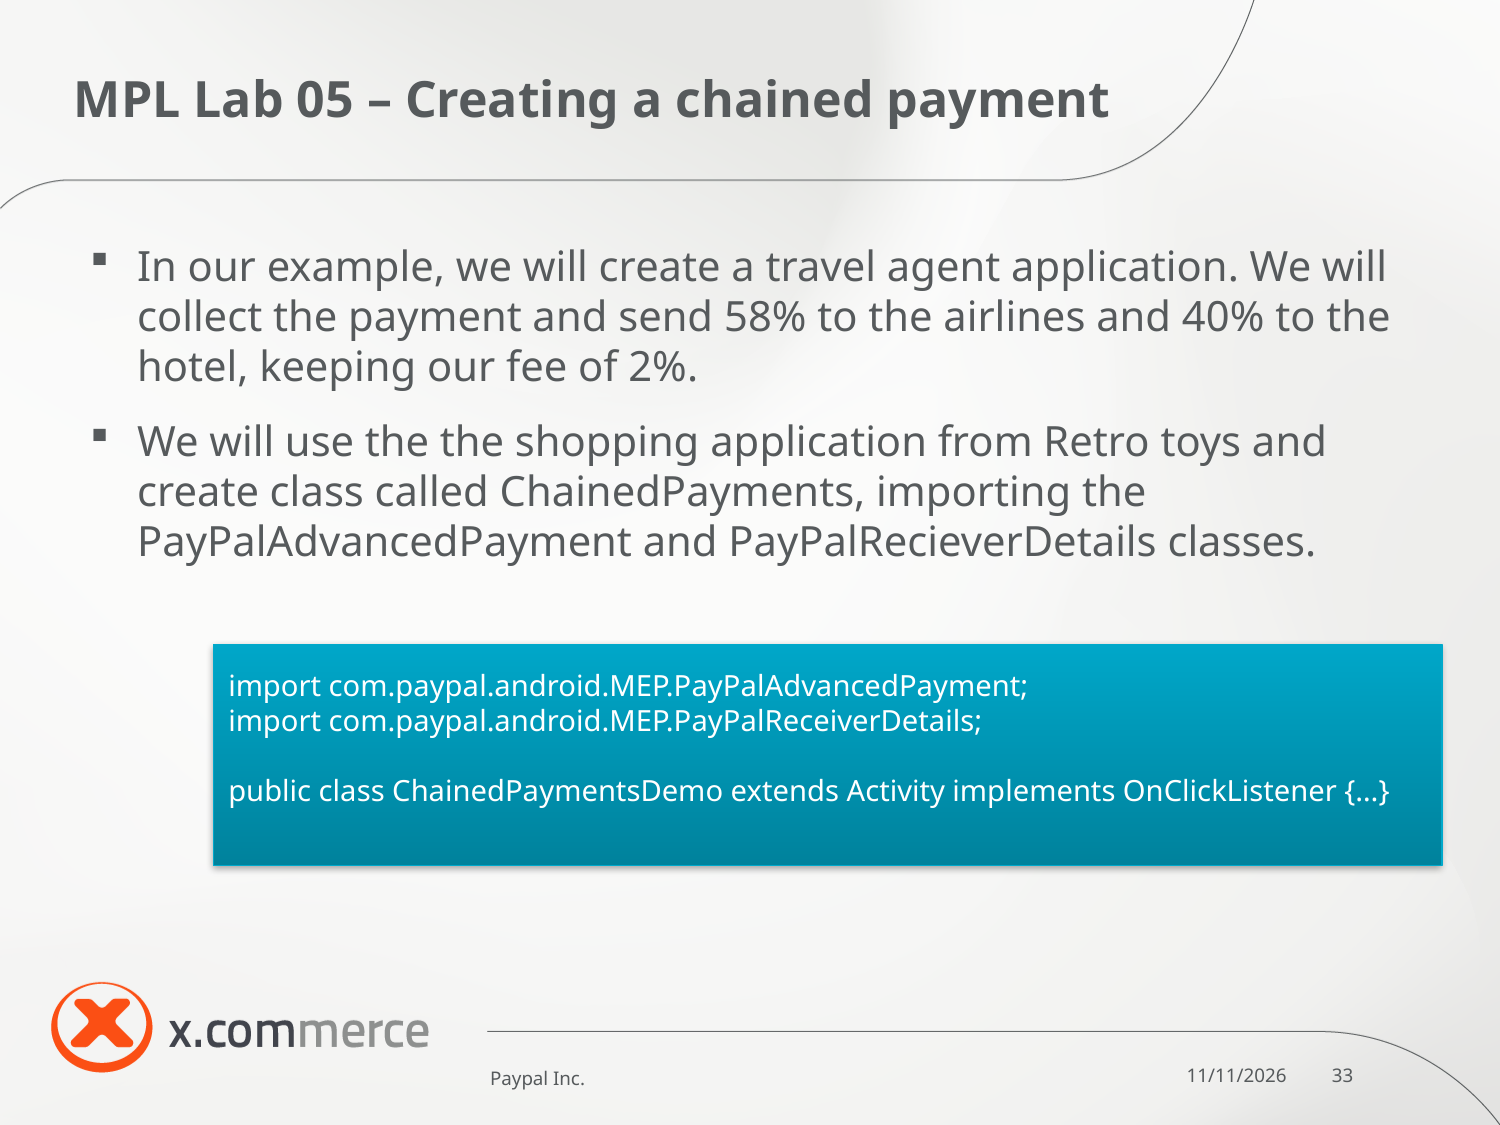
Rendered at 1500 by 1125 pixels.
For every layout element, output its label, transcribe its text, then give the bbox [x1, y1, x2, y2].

footer Paypal Inc. [475, 1062, 951, 1097]
title MPL Lab 05 – Creating a chained payment [58, 35, 1170, 160]
picture [0, 0, 1500, 1125]
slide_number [1096, 1062, 1299, 1097]
list In our example, we will create a travel agent application. We will collect the payment and send 58% to the airlines and 40% to the hotel, keeping our fee of 2%. We will use the the shopping application from Retro toys and create class called ChainedPayments, importing the PayPalAdvancedPayment and PayPalRecieverDetails classes. [75, 232, 1425, 950]
slide_number 33 [1299, 1062, 1369, 1097]
text_box import com.paypal.android.MEP.PayPalAdvancedPayment; import com.paypal.android.MEP.PayPalReceiverDetails; public class ChainedPaymentsDemo extends Activity implements OnClickListener {…} [213, 644, 1443, 866]
